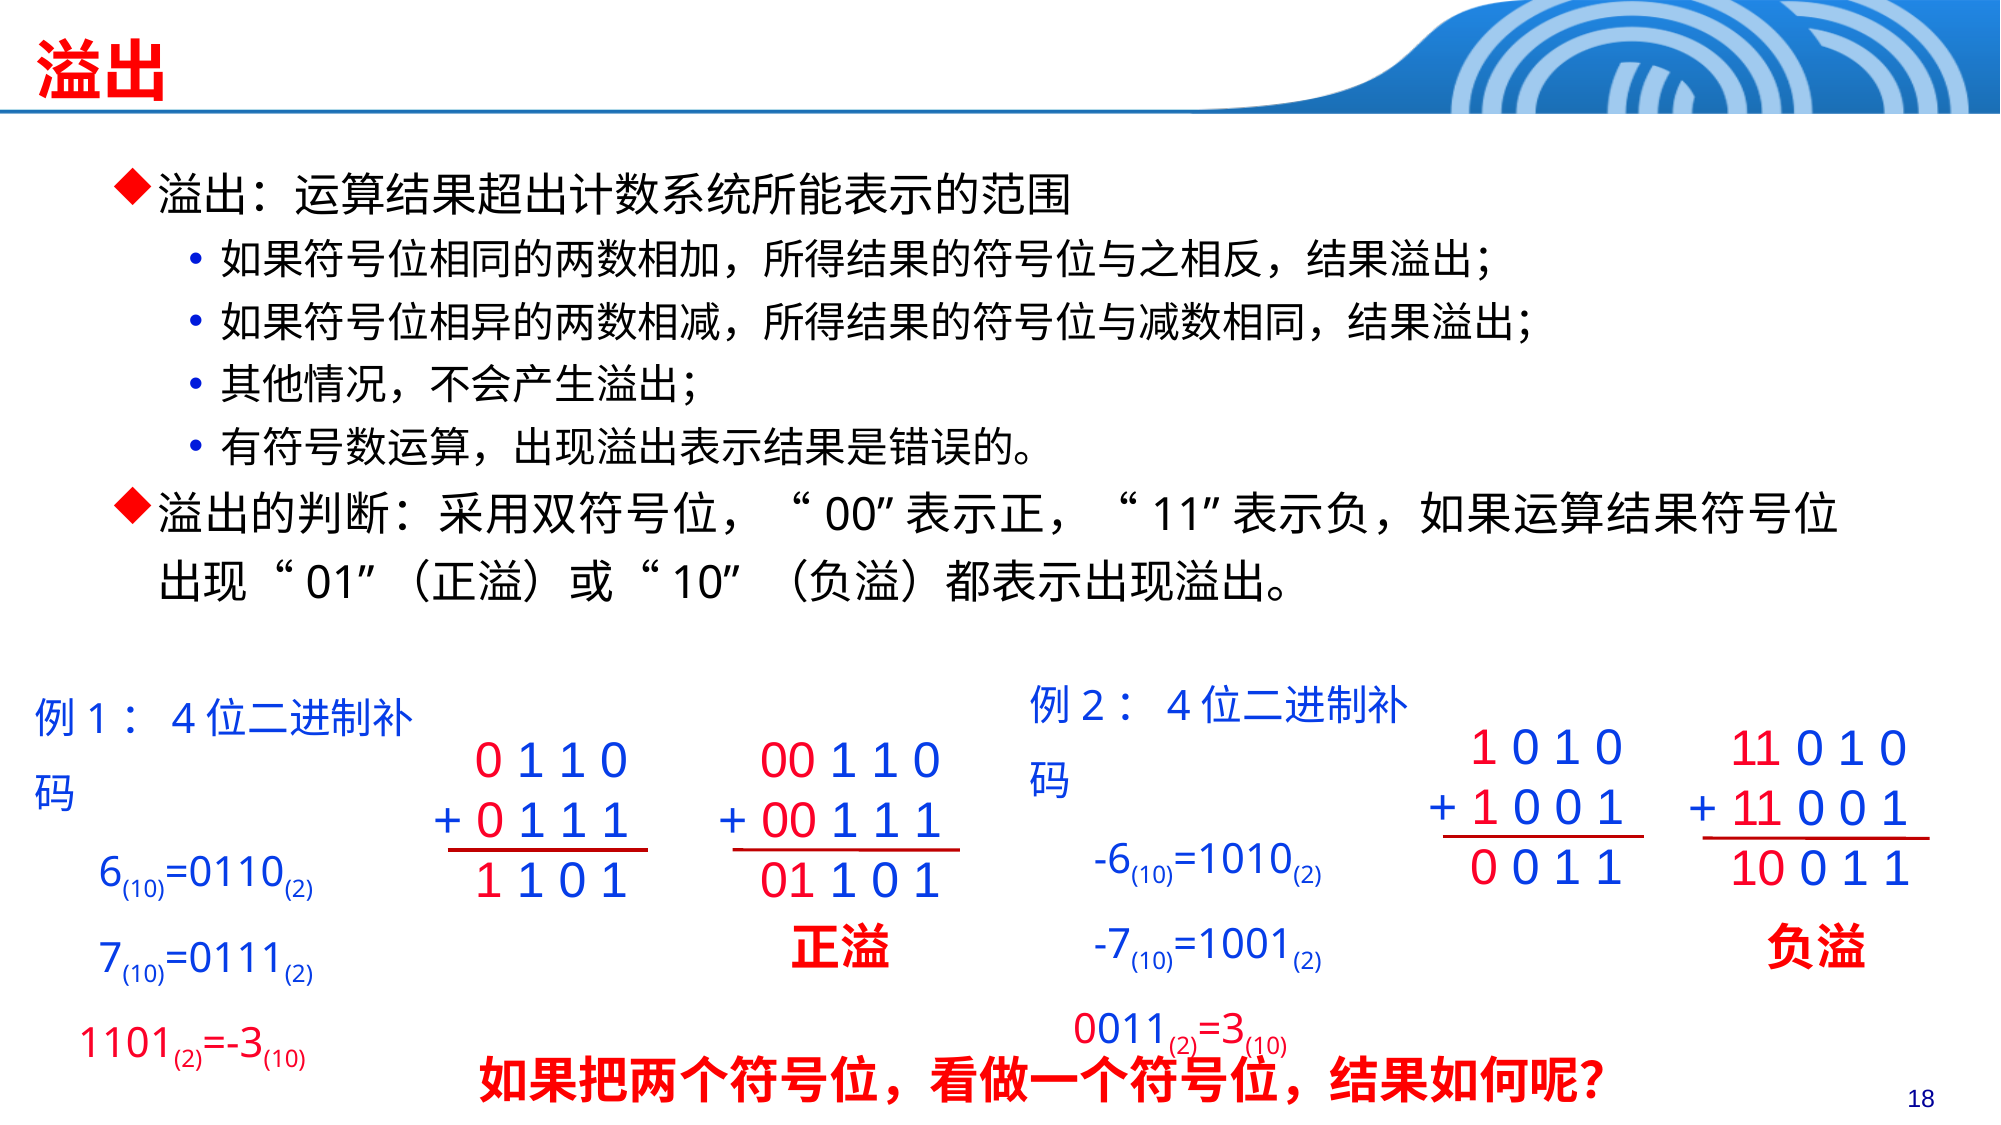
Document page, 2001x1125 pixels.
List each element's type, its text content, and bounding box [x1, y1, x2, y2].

title 溢出 [24, 35, 1176, 115]
list 溢出：运算结果超出计数系统所能表示的范围 如果符号位相同的两数相加，所得结果的符号位与之相反，结果溢出； 如果符号位相异的两数相减，所得结果的符号位与减数相同，结果溢出； 其他情况，不会产生溢出； 有符号数运算，出现溢出表示结果是错误的。 溢出的判断：采用双符号位，“00”表示正，“11”表示负，如果运算结果符号位出现“01”（正溢）或“10” （负溢）都表示出现溢出。 [99, 147, 1851, 618]
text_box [703, 719, 988, 917]
text_box 如果把两个符号位，看做一个符号位，结果如何呢？ [464, 1050, 1674, 1116]
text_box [1673, 707, 1958, 906]
text_box 负溢 [1727, 916, 1905, 983]
picture [0, 0, 2000, 114]
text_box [19, 658, 703, 978]
text_box 正溢 [751, 924, 929, 983]
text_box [1014, 645, 1698, 965]
